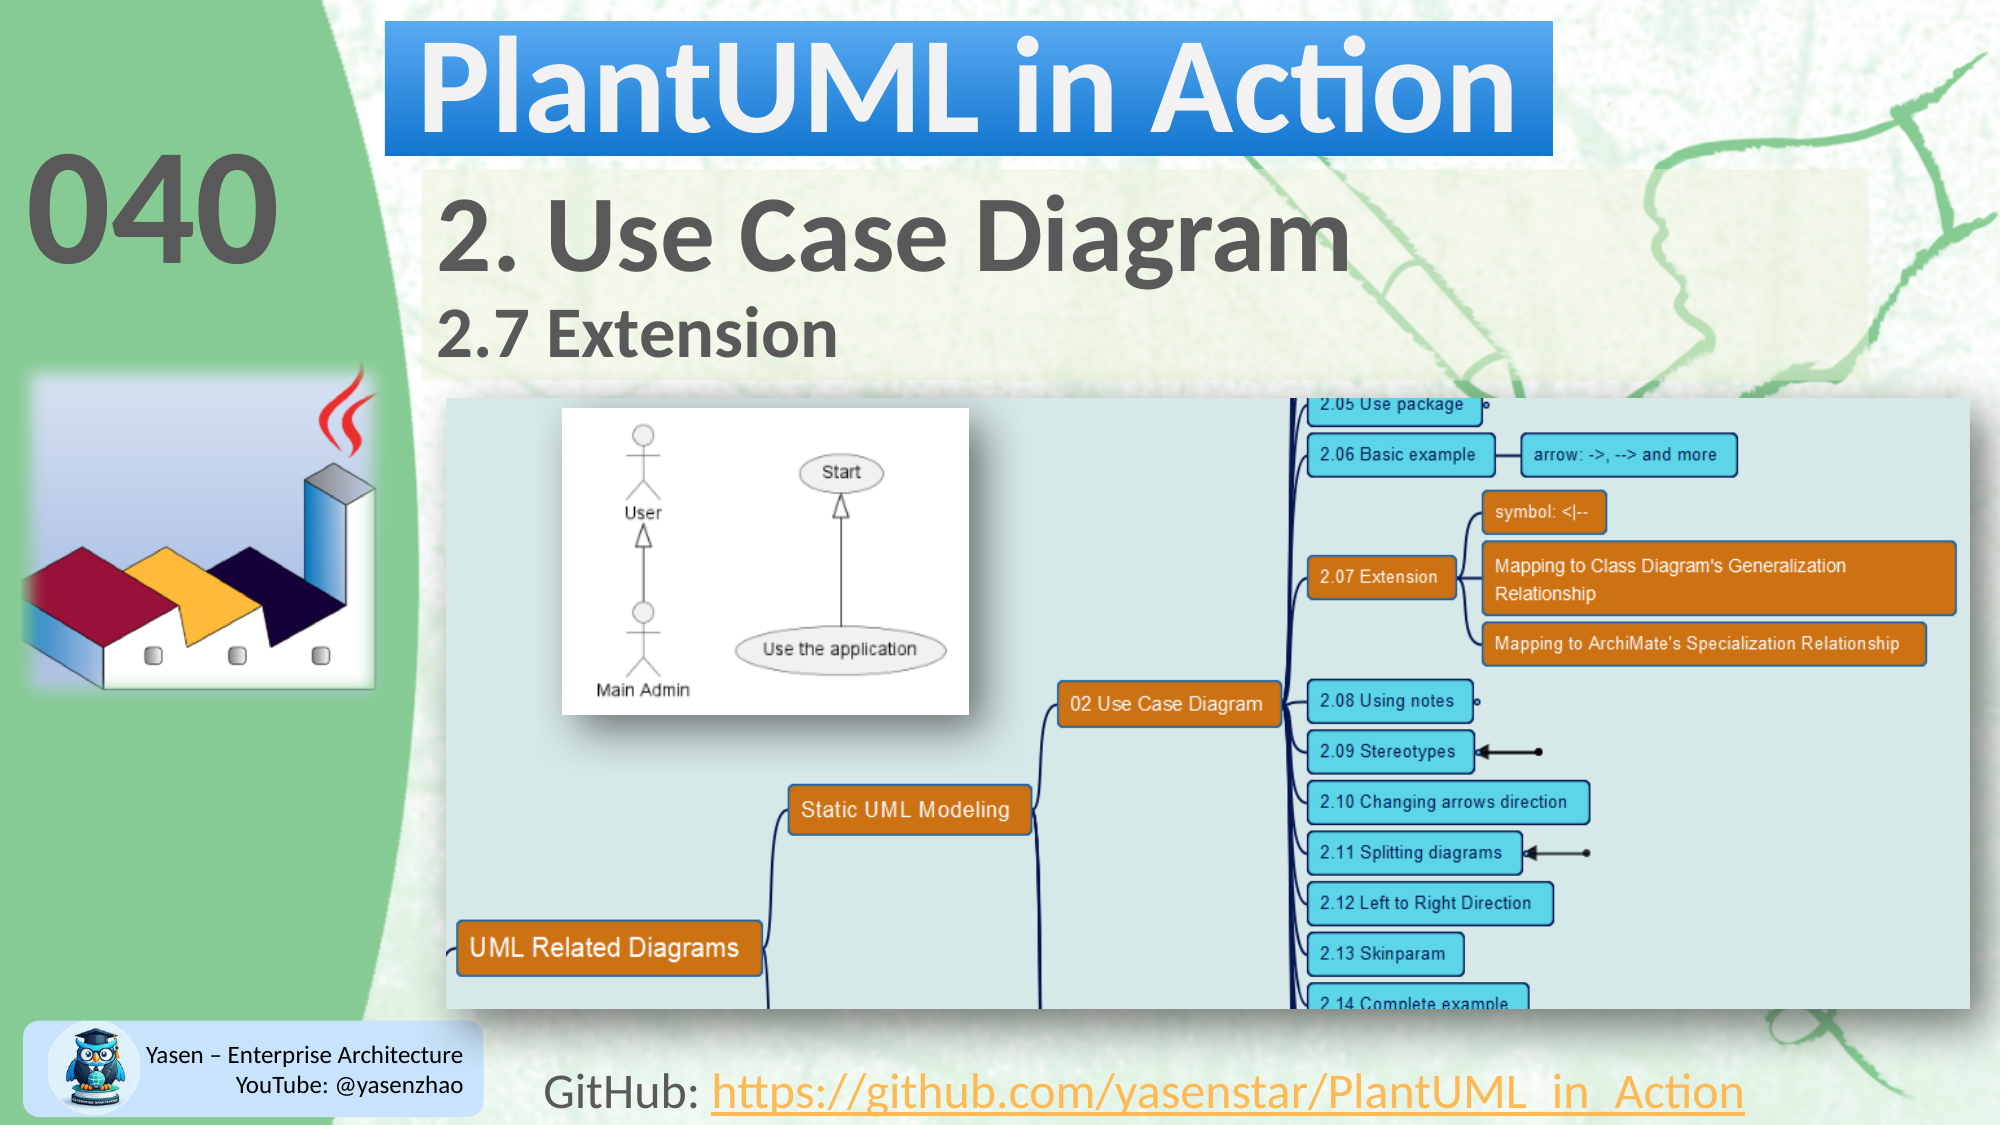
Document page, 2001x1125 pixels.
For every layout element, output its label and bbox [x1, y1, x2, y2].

text_box [22, 1020, 484, 1118]
picture [0, 0, 2000, 1125]
